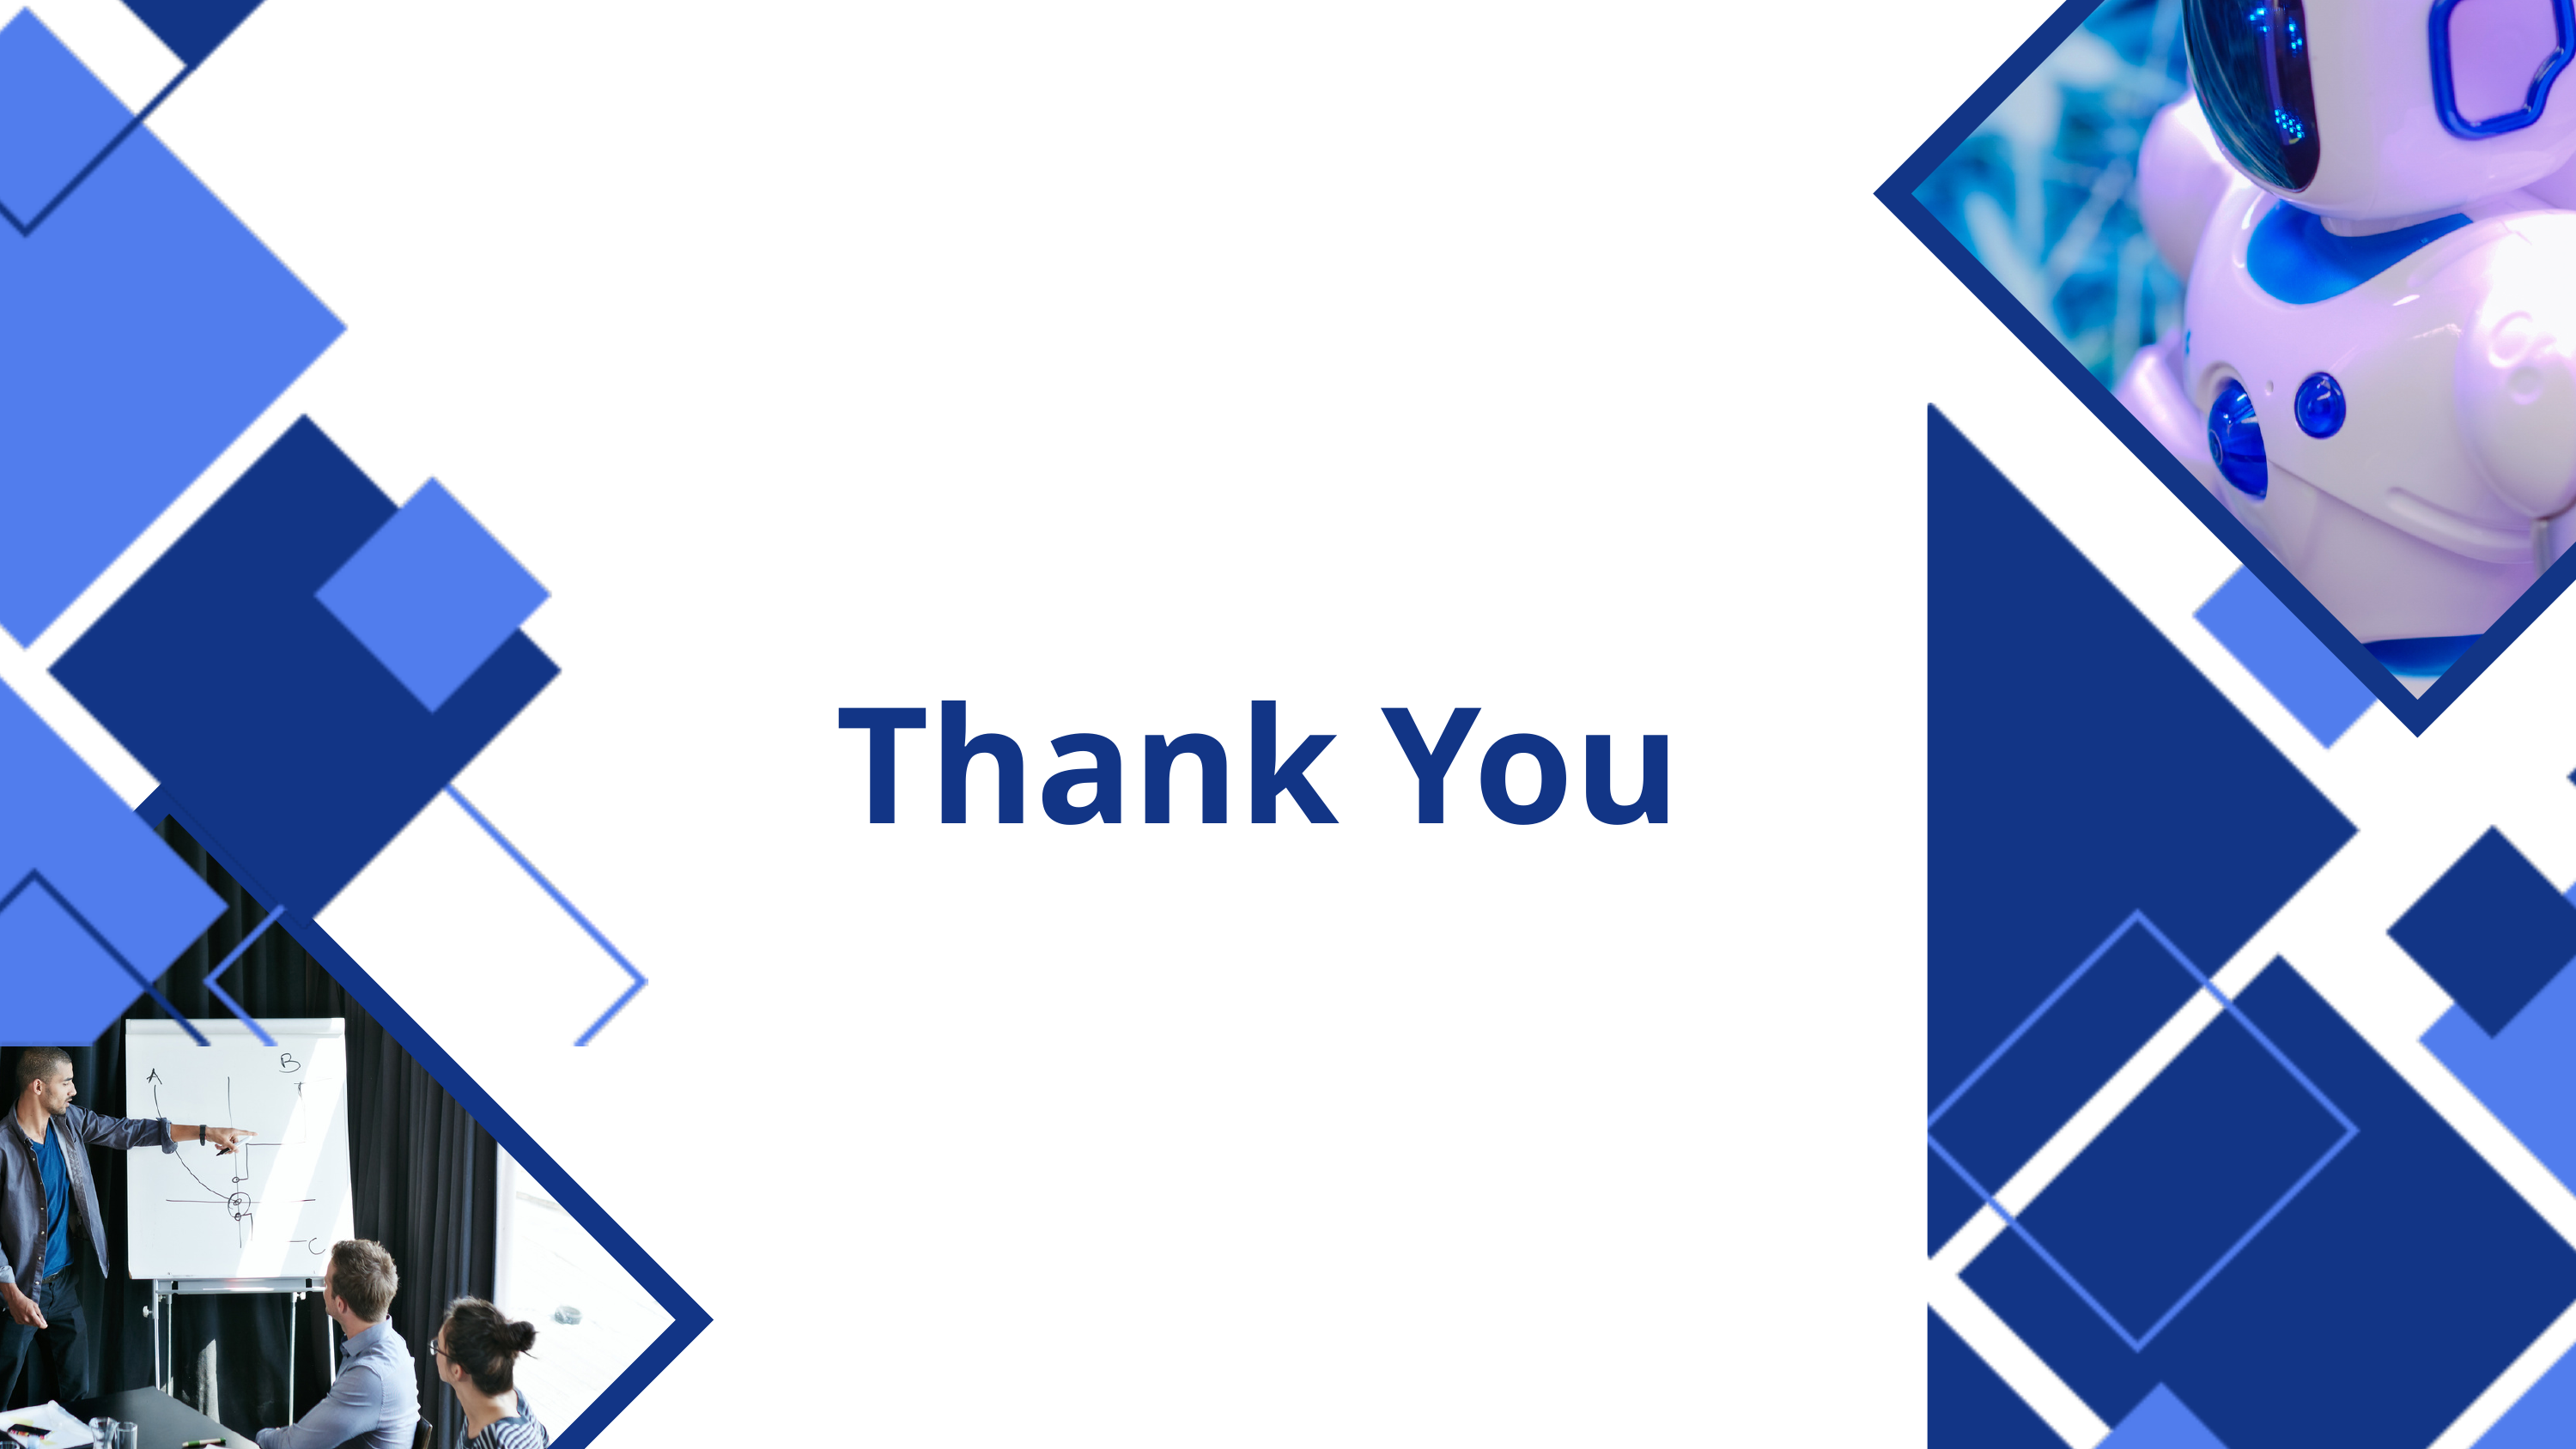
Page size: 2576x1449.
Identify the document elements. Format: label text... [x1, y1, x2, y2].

text_box [1927, 724, 2576, 1449]
text_box Thank You [487, 662, 2030, 857]
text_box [1892, 0, 2576, 719]
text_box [0, 794, 696, 1449]
text_box [0, 0, 649, 793]
